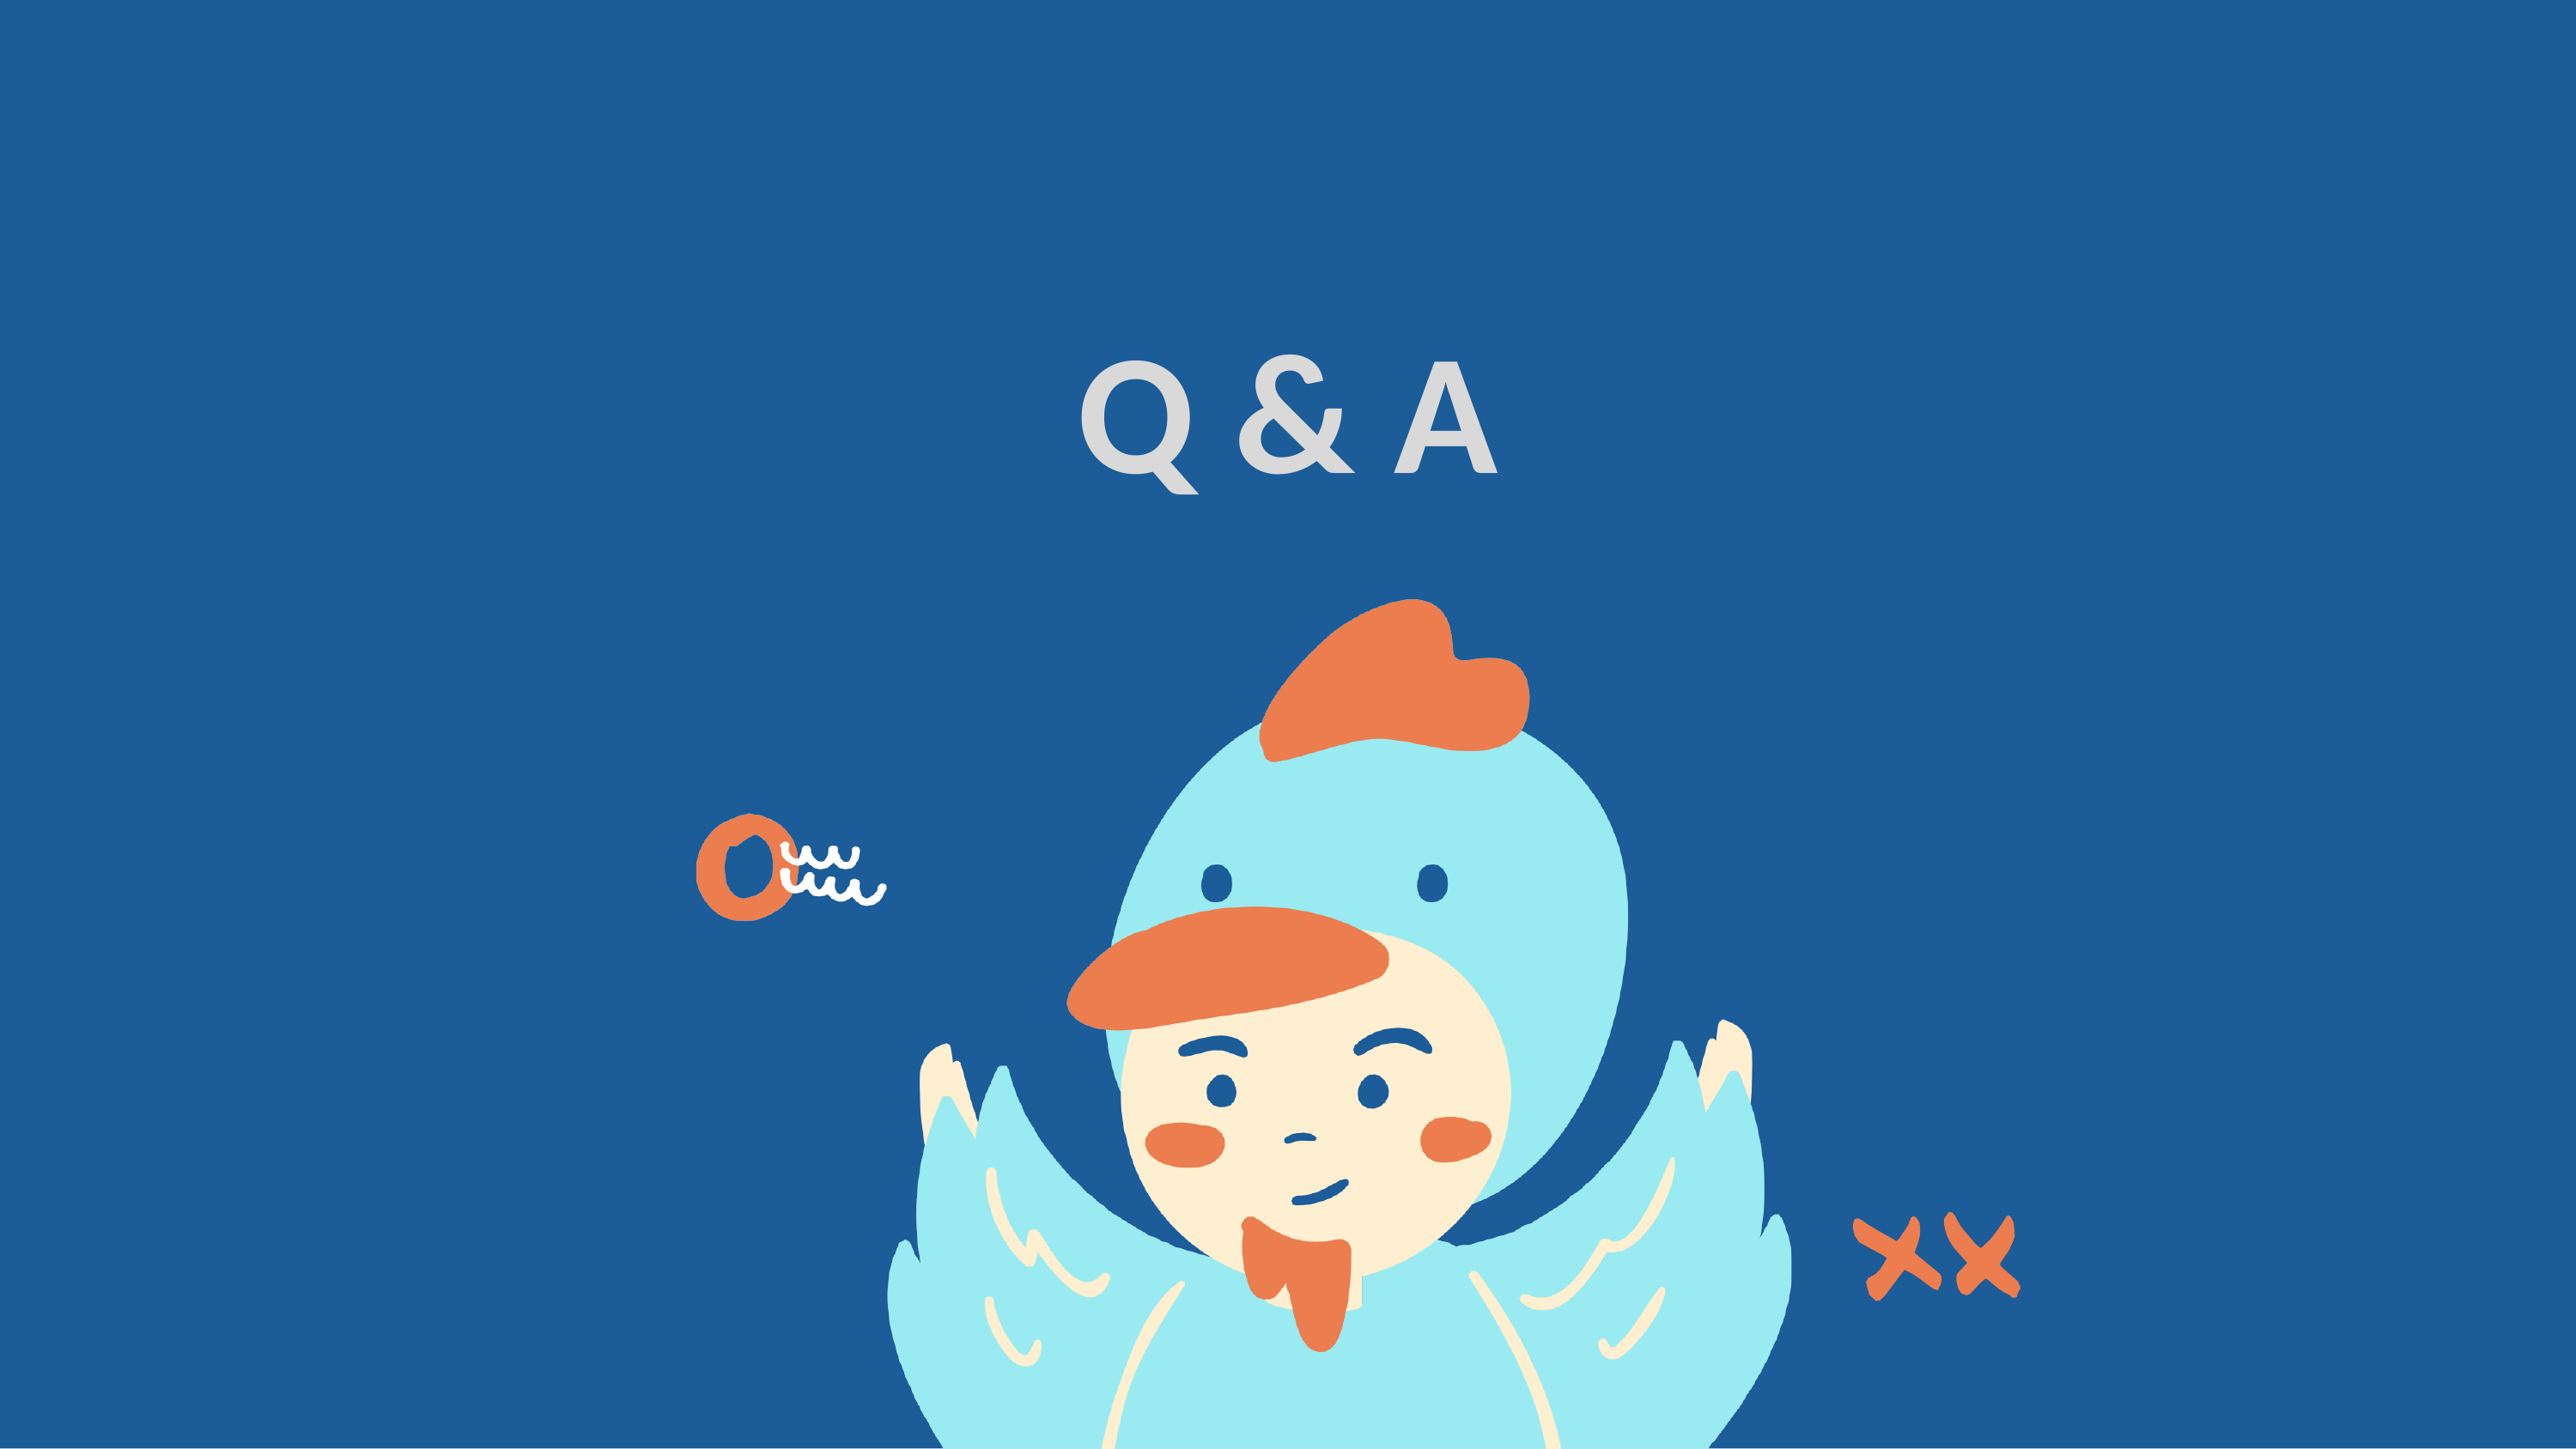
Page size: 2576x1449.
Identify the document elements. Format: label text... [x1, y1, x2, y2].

text_box [1943, 1211, 2020, 1298]
text_box Q & A [963, 294, 1613, 514]
text_box [1852, 1216, 1942, 1301]
text_box [696, 599, 1792, 1449]
text_box [0, 0, 2576, 1449]
